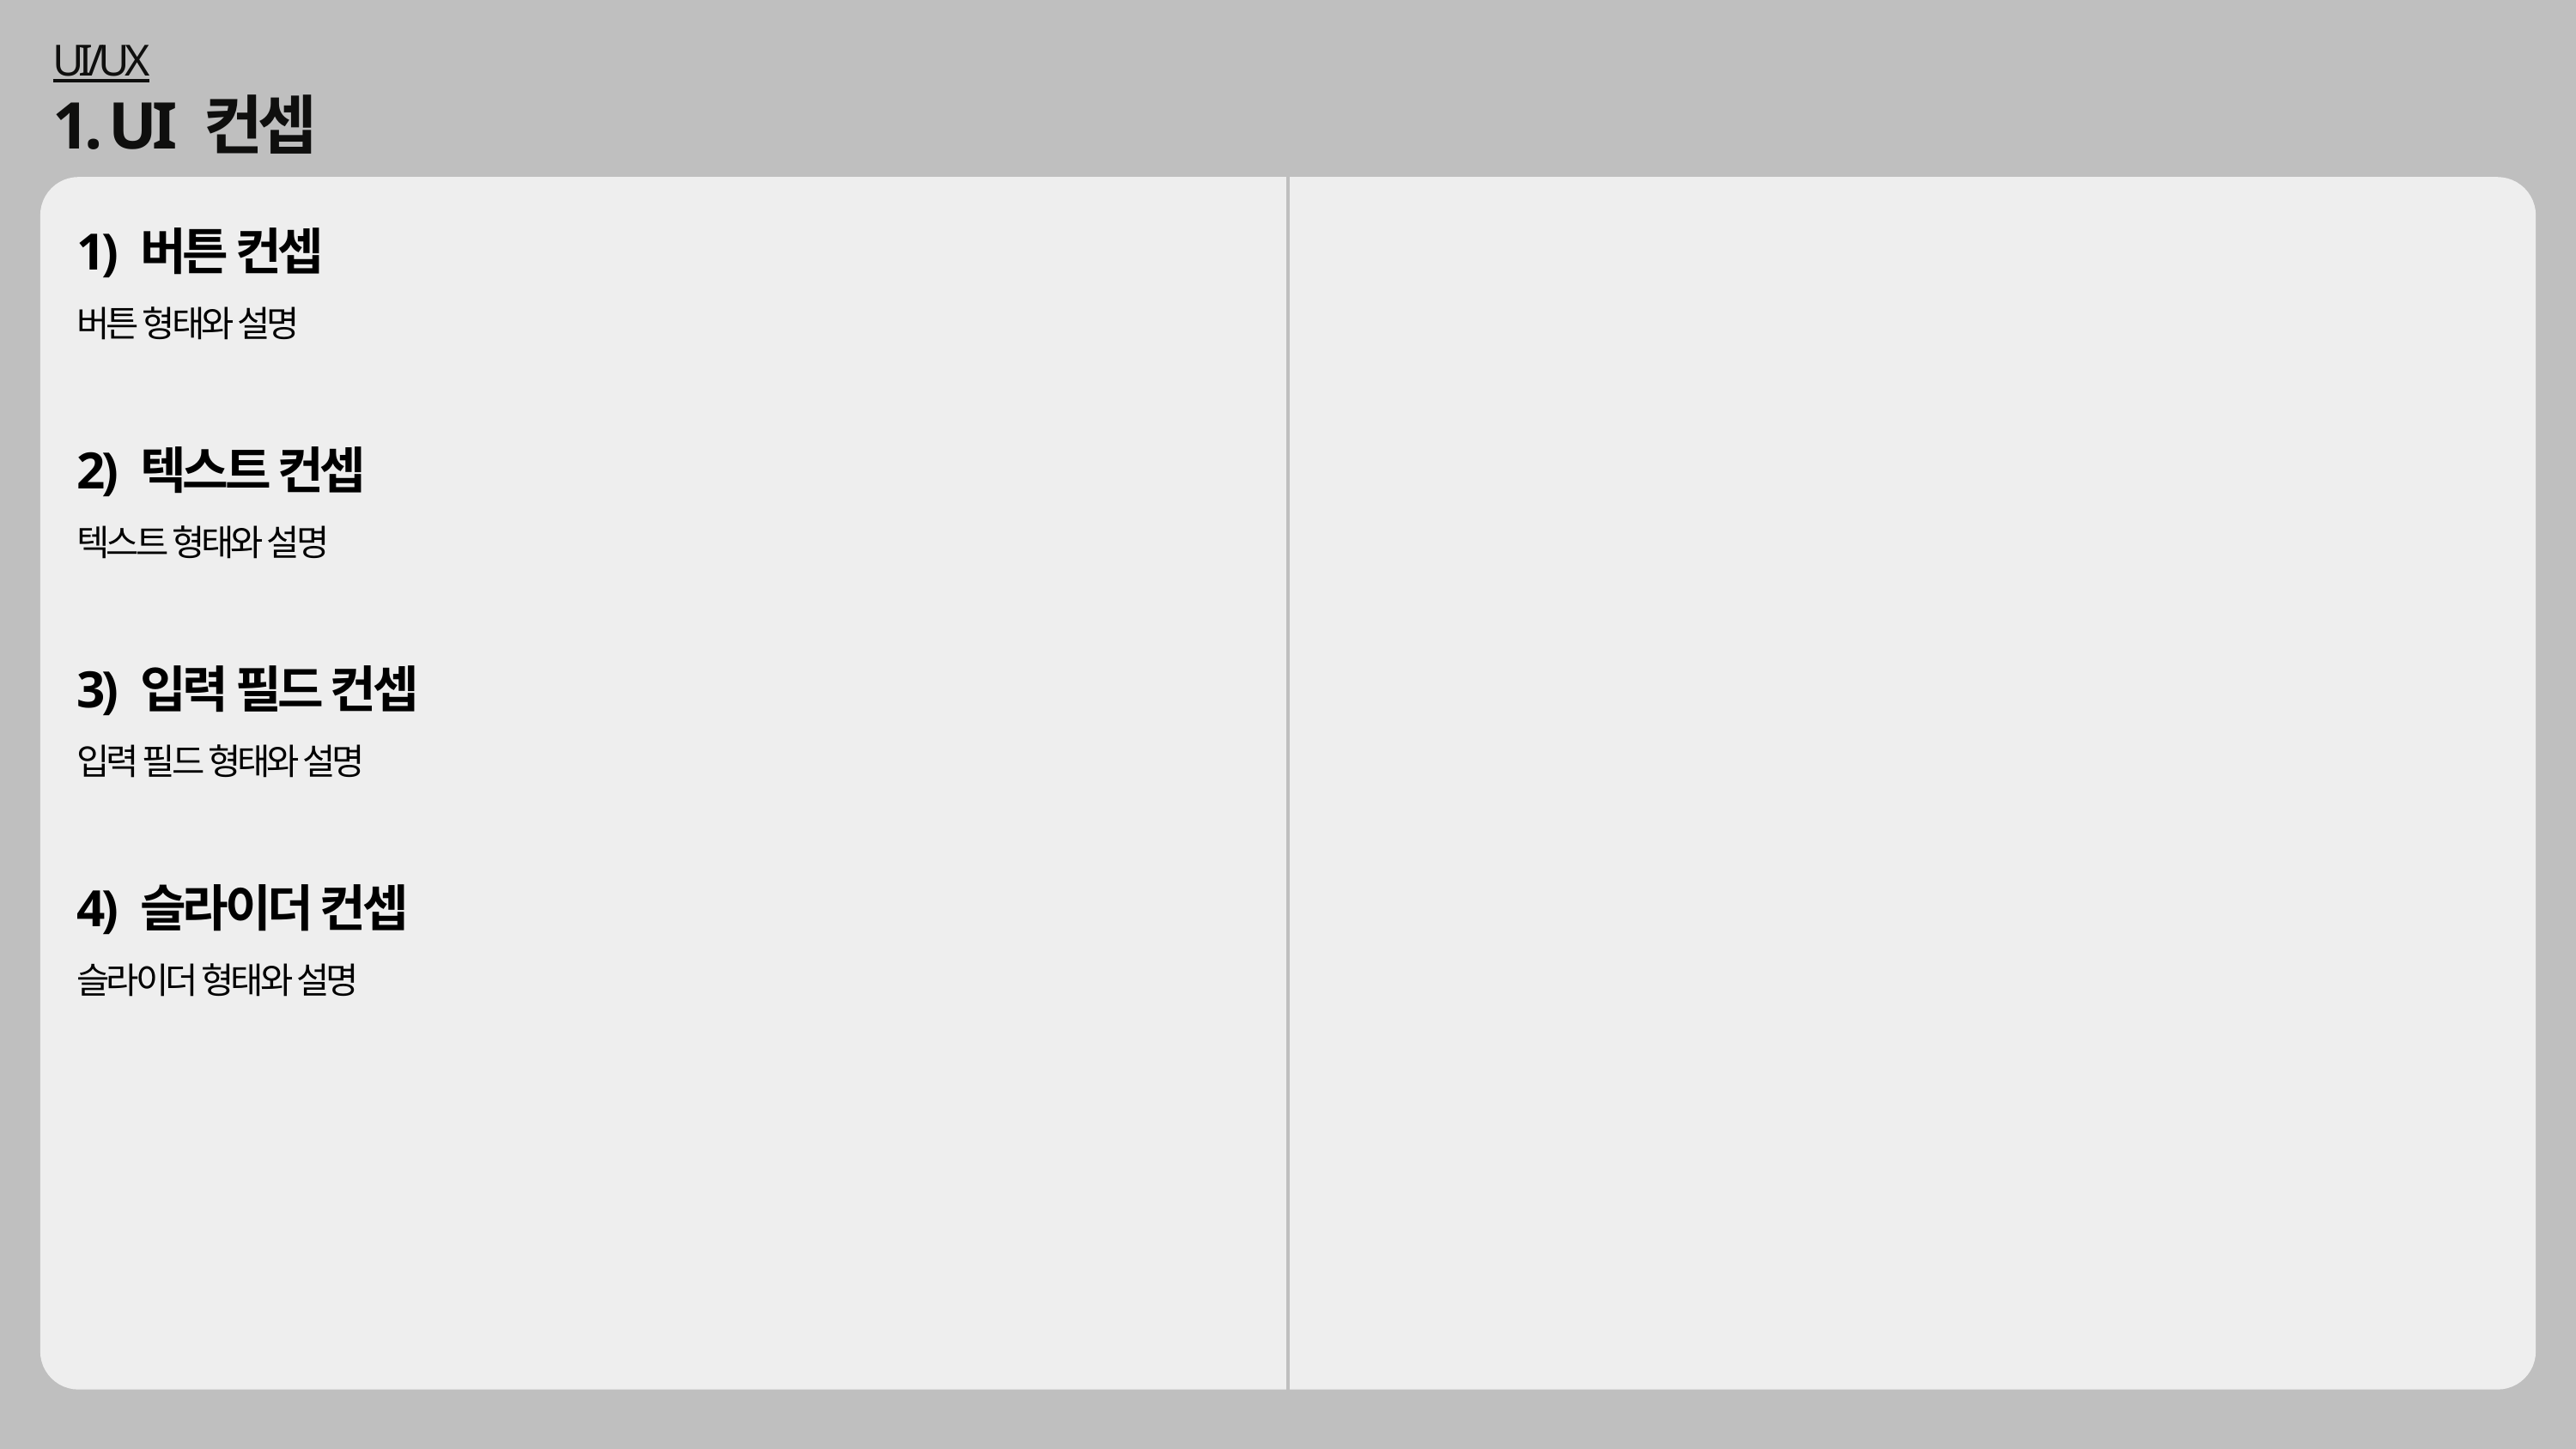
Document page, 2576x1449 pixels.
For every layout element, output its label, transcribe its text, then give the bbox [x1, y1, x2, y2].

text_box 1) 버튼 컨셉 버튼 형태와 설명 2) 텍스트 컨셉 텍스트 형태와 설명 3) 입력 필드 컨셉 입력 필드 형태와 설명 4) 슬라이더 컨셉 슬라이더 형태와 설명 [64, 183, 1267, 1072]
text_box [38, 175, 2538, 1391]
text_box UI/UX 1. UI 컨셉 [39, 26, 848, 168]
